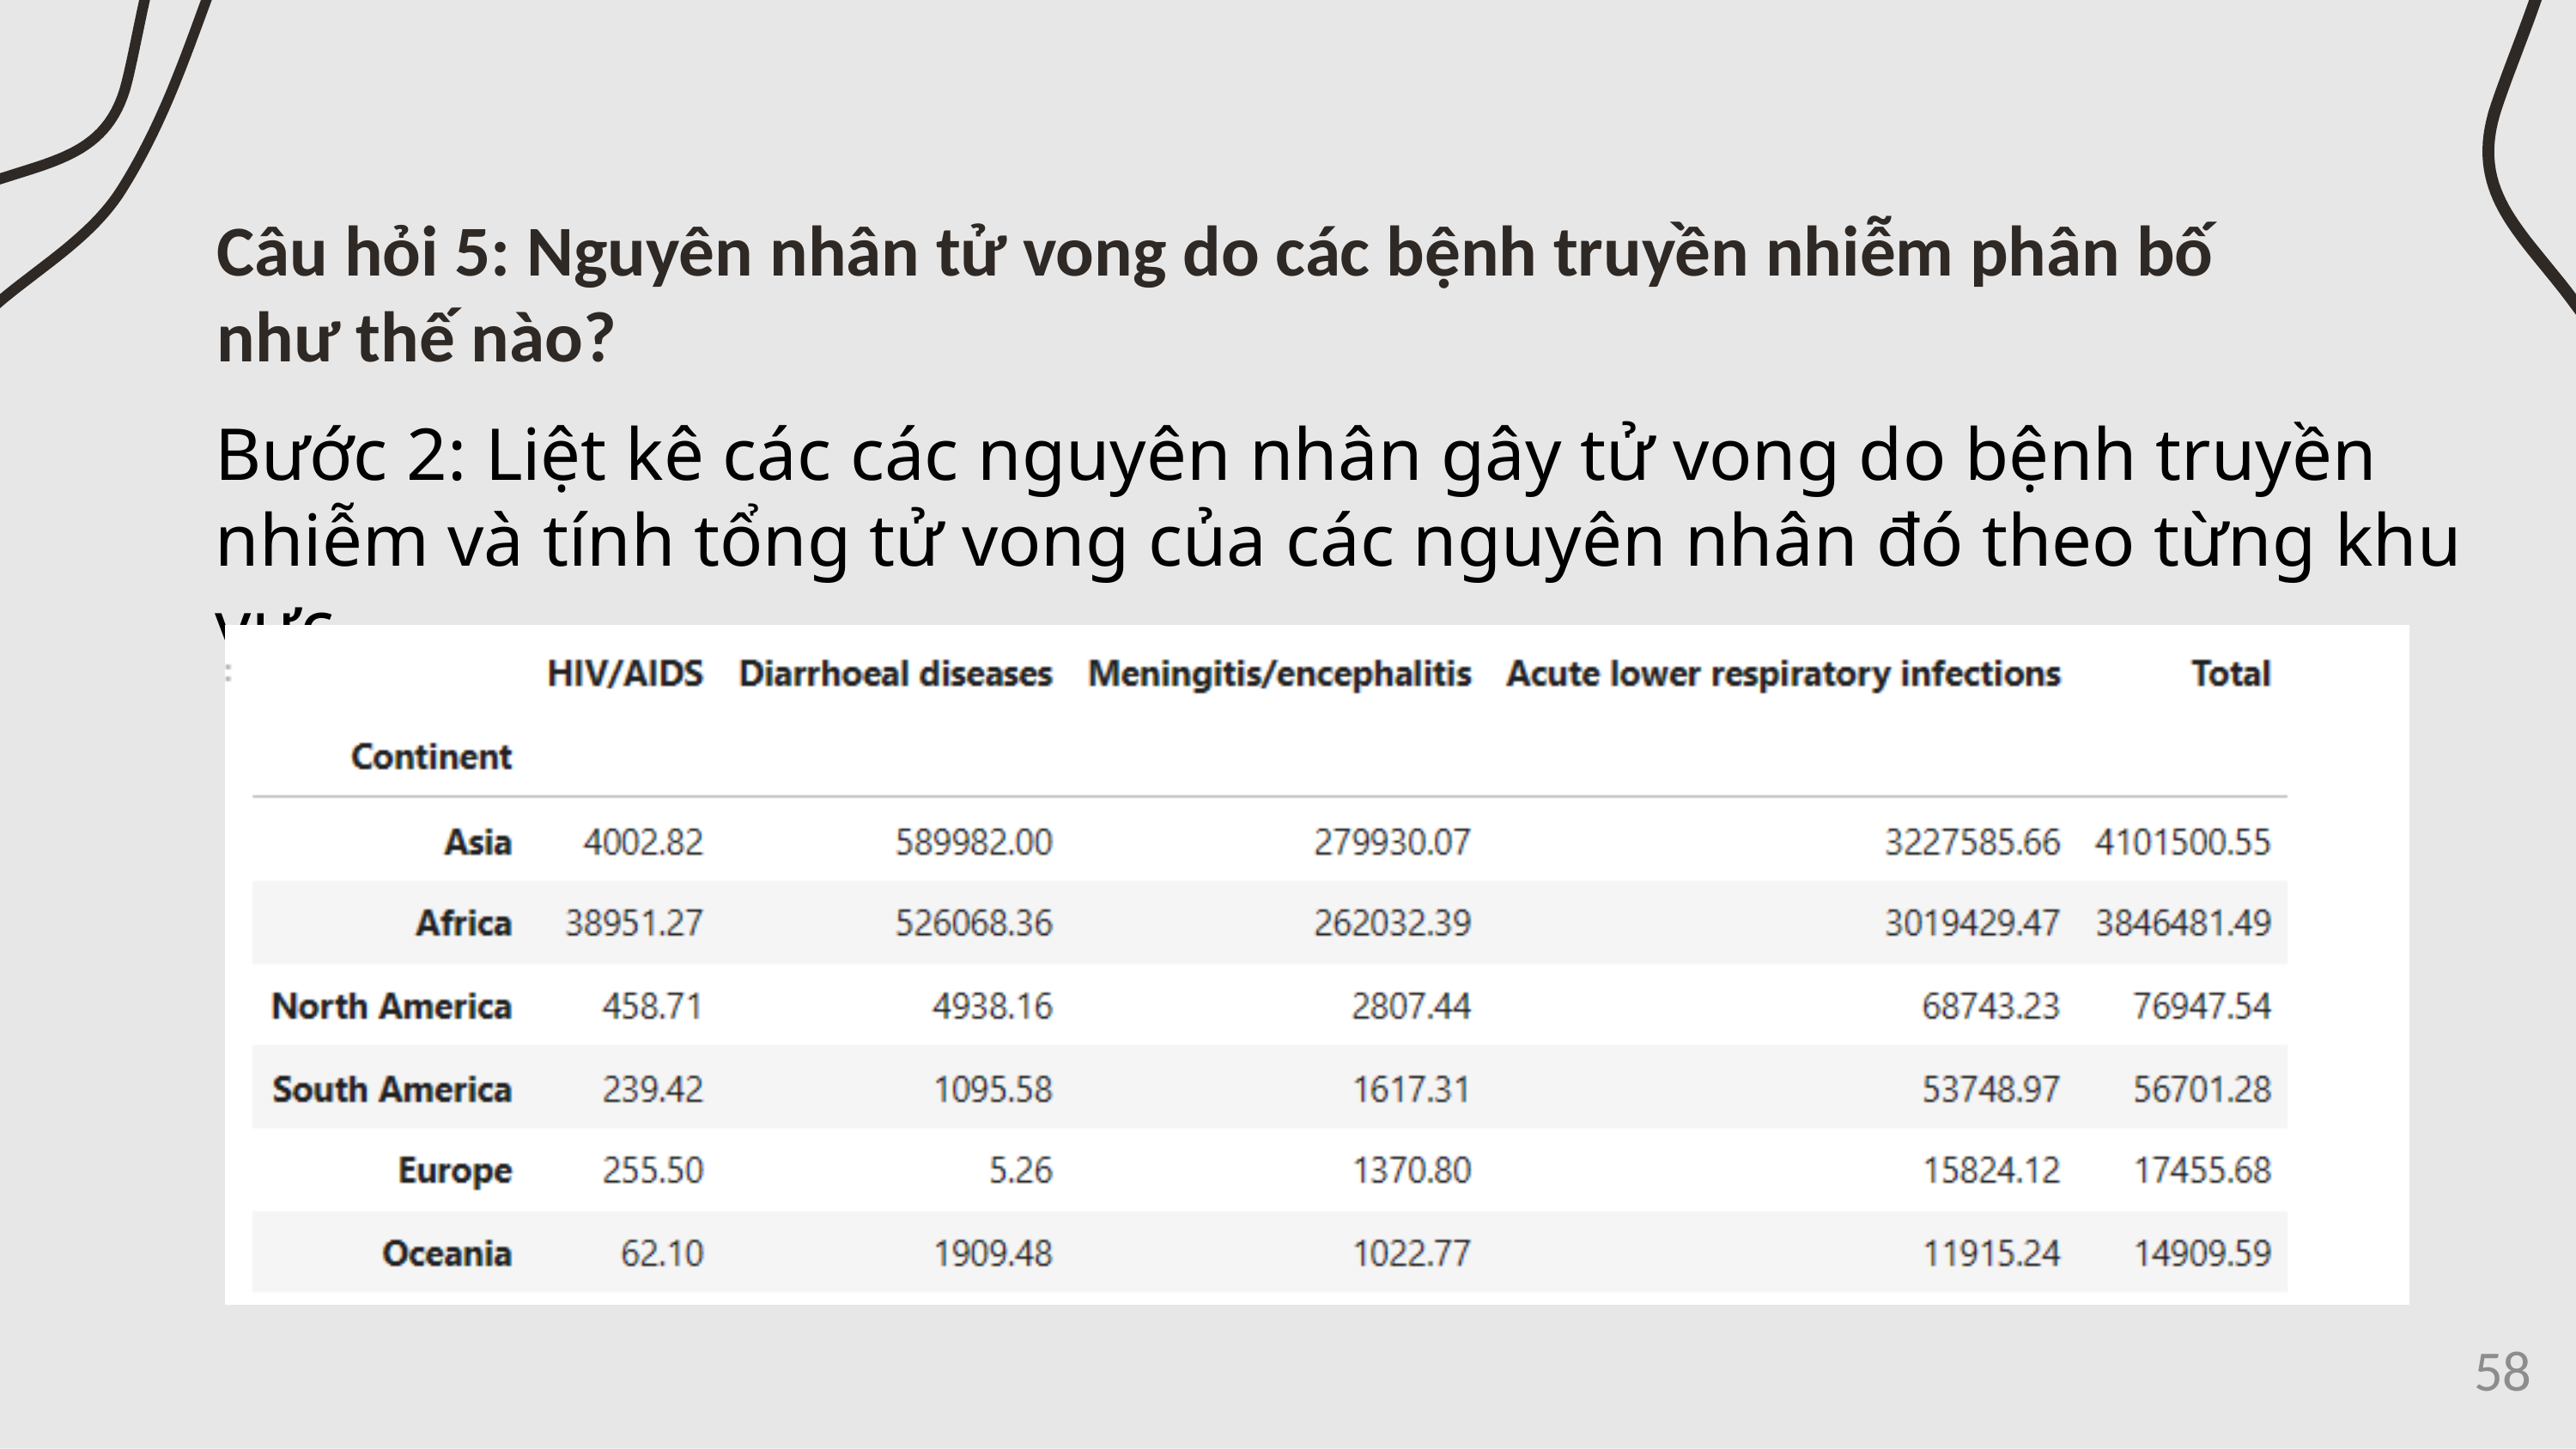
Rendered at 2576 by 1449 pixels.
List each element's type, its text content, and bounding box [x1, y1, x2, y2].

slide_number 58 [2468, 1346, 2540, 1449]
text_box Bước 2: Liệt kê các các nguyên nhân gây tử vong do bệnh truyền nhiễm và tính tổng tử vong của các nguyên nhân đó theo từng khu vực [202, 402, 2540, 673]
title Câu hỏi 5: Nguyên nhân tử vong do các bệnh truyền nhiễm phân bố như thế nào? [203, 174, 2340, 402]
picture [225, 625, 2409, 1305]
